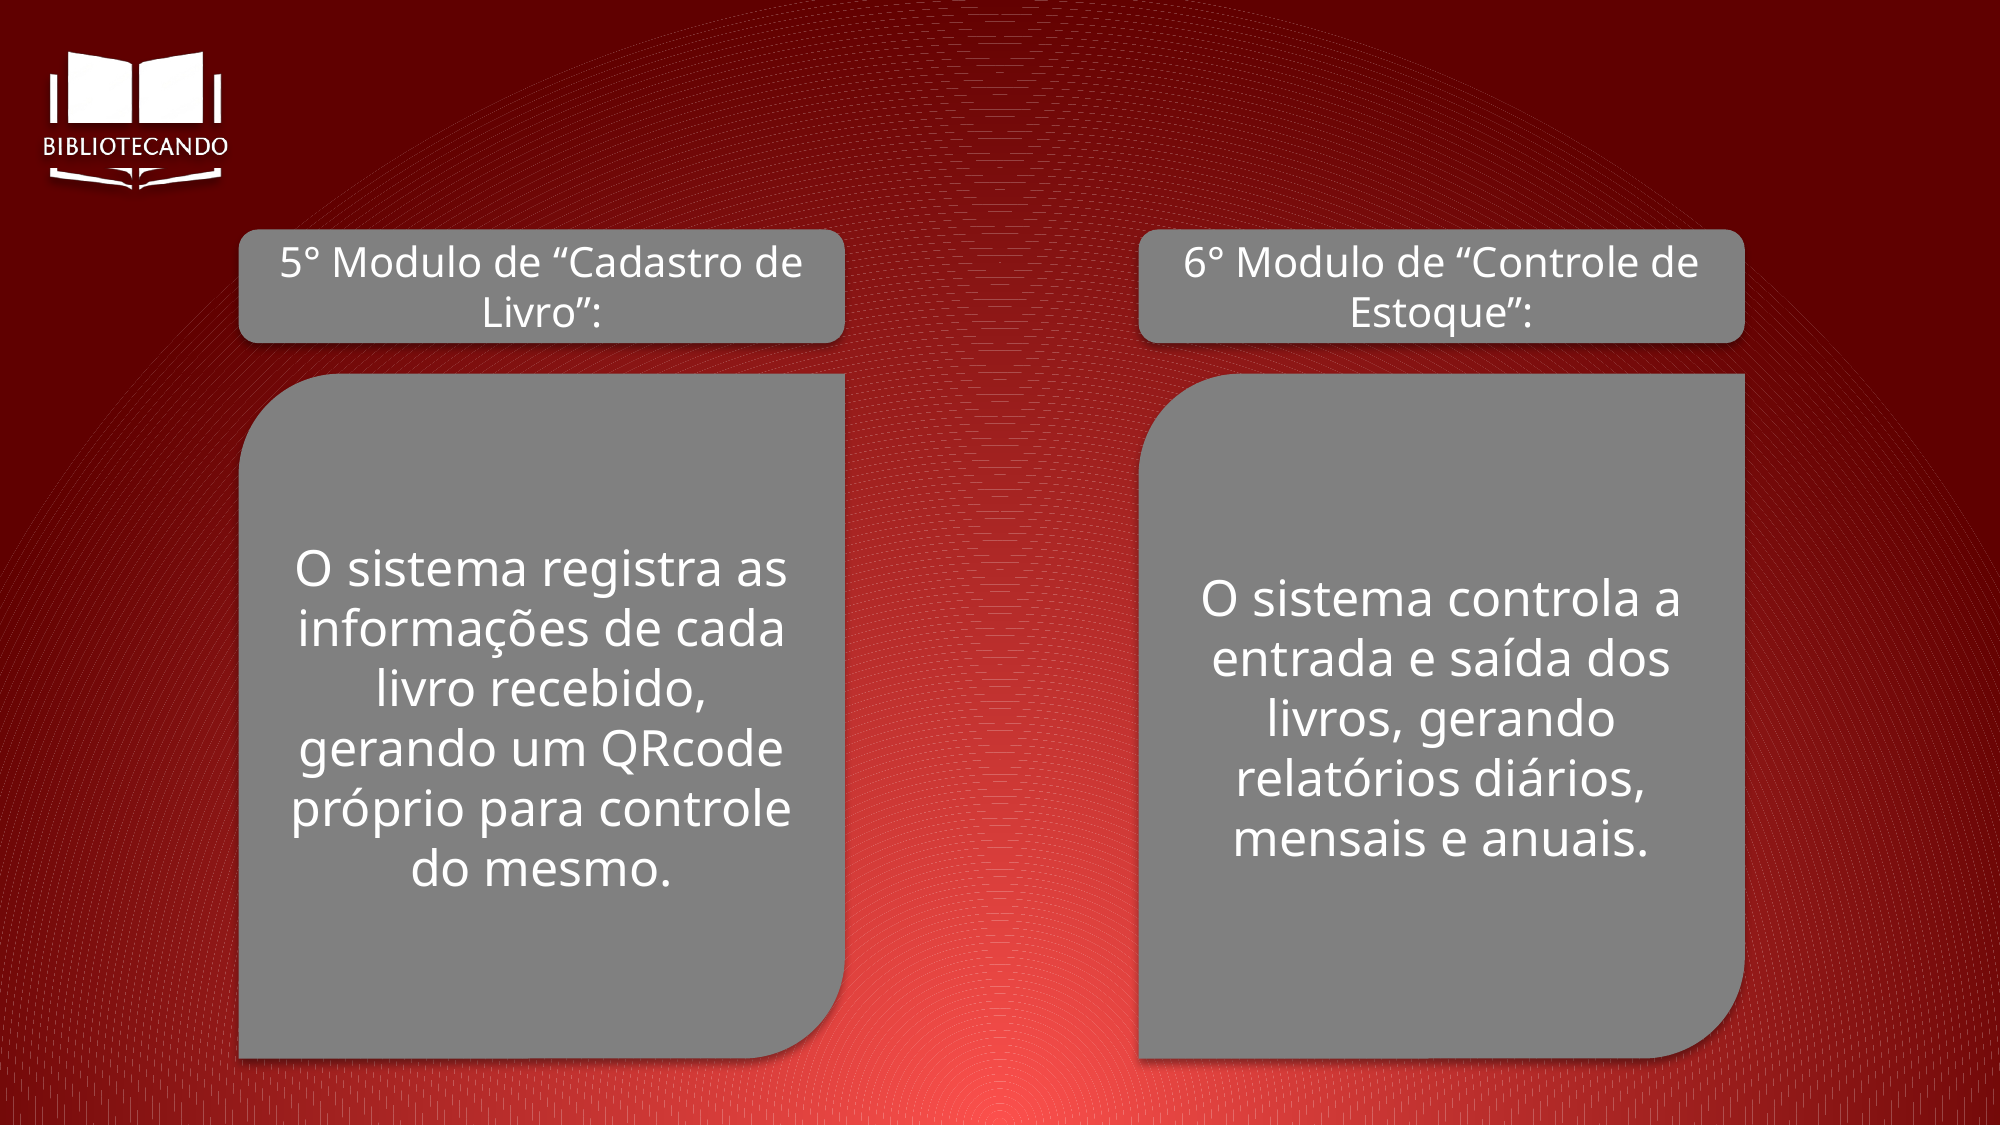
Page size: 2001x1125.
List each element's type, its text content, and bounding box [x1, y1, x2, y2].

text_box O sistema controla a entrada e saída dos livros, gerando relatórios diários, mensais e anuais. [1138, 373, 1745, 1059]
text_box 5° Modulo de “Cadastro de Livro”: [238, 229, 845, 344]
picture [0, 0, 311, 289]
text_box 6° Modulo de “Controle de Estoque”: [1138, 229, 1745, 344]
text_box O sistema registra as informações de cada livro recebido, gerando um QRcode próprio para controle do mesmo. [238, 373, 845, 1059]
